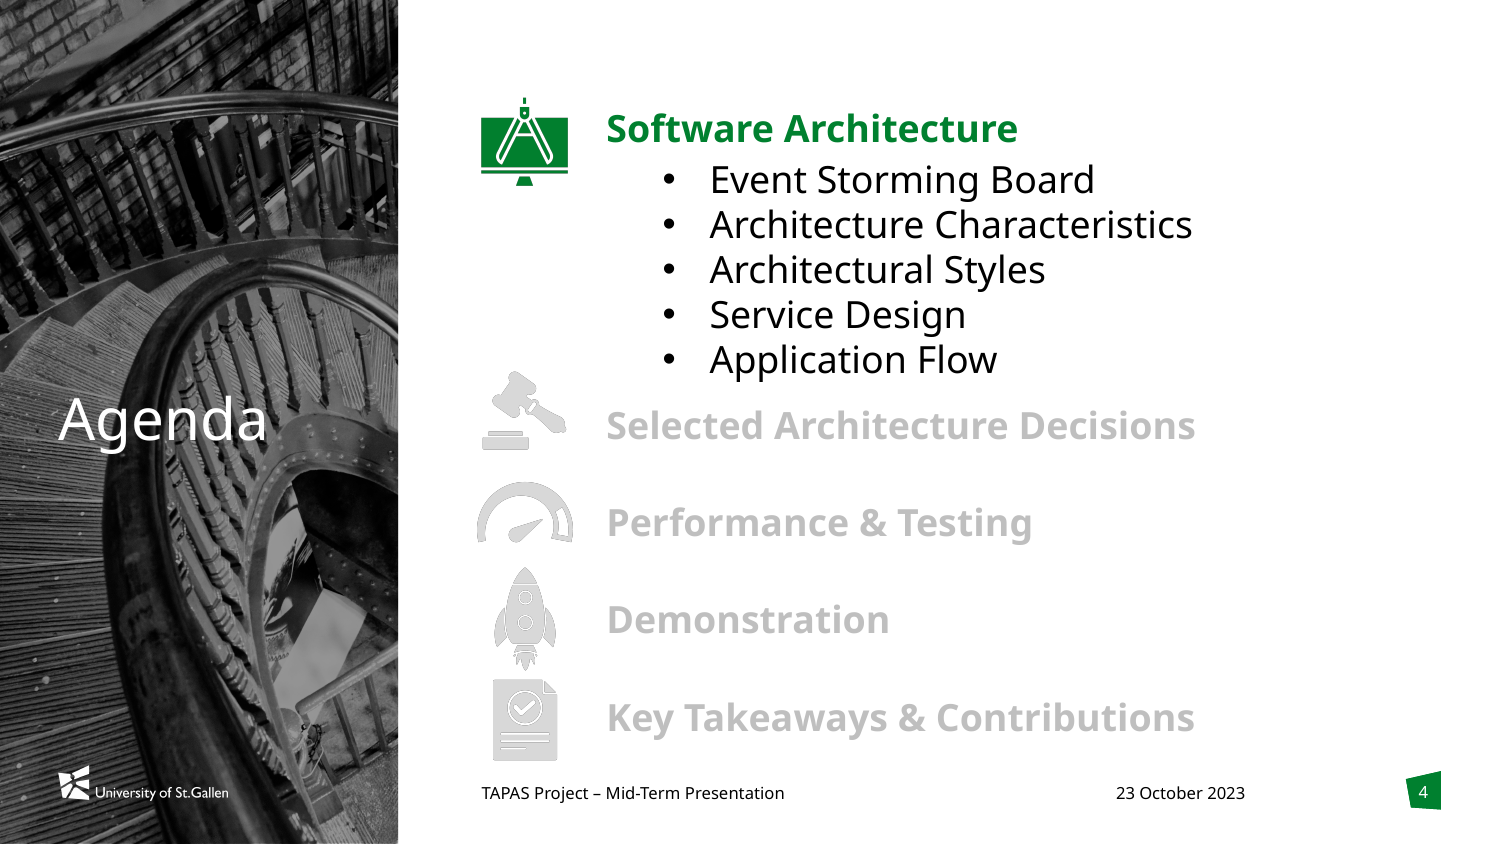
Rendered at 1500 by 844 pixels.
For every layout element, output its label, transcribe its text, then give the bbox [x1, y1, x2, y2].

text_box Software Architecture Event Storming Board Architecture Characteristics Architectural Styles Service Design Application Flow Selected Architecture Decisions Performance & Testing Demonstration Key Takeaways & Contributions [591, 159, 1446, 684]
text_box [1404, 769, 1442, 782]
picture [467, 463, 583, 677]
slide_number 4 [1405, 782, 1442, 827]
picture [475, 93, 574, 192]
picture [473, 359, 576, 462]
picture [0, 0, 399, 844]
picture [483, 678, 567, 762]
